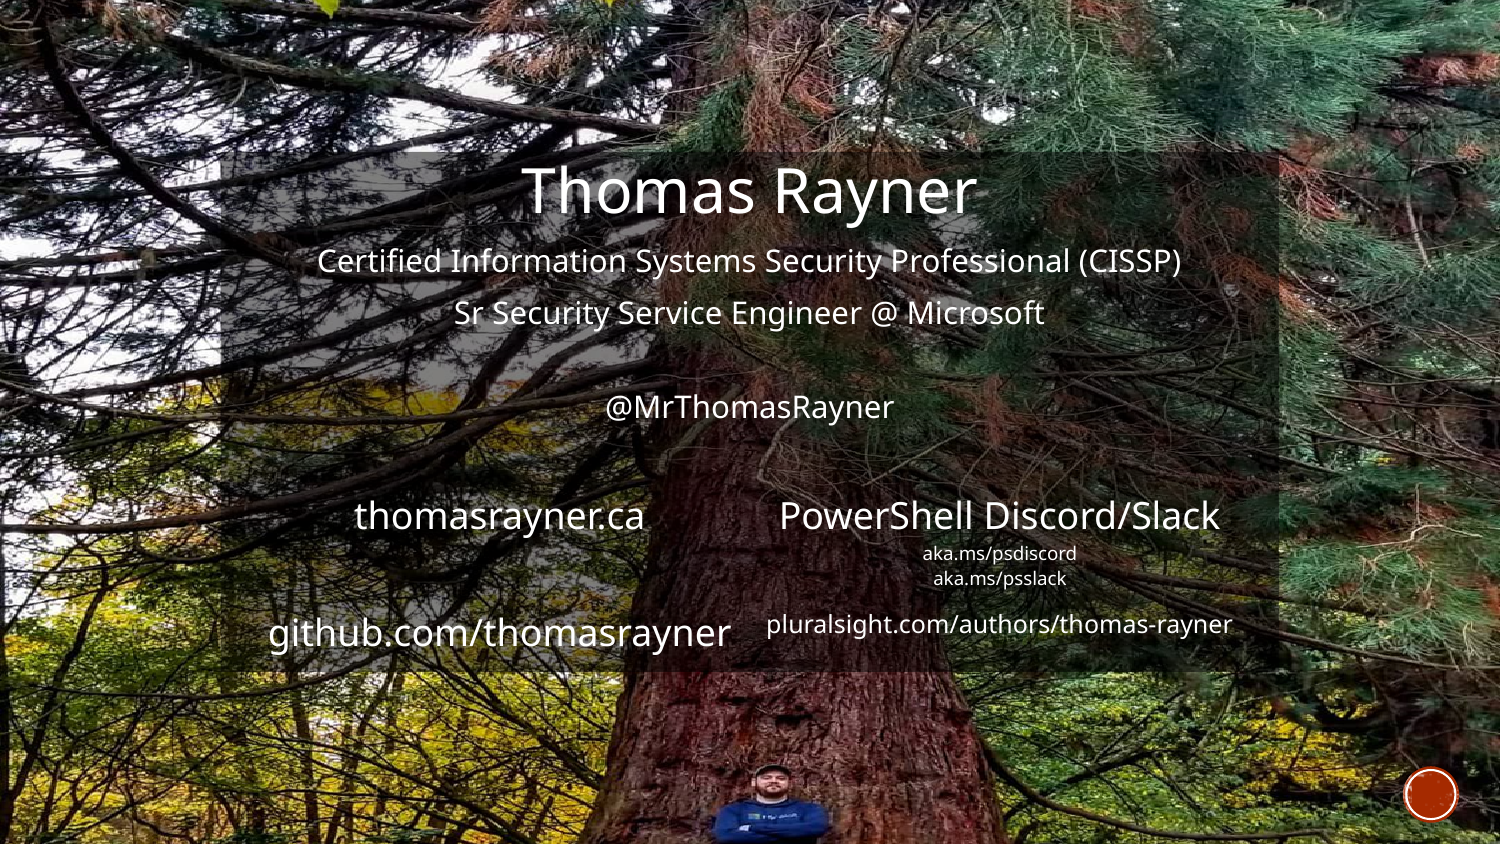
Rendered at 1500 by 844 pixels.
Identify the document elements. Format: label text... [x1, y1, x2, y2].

table_cell github.com/thomasrayner [250, 599, 750, 699]
list Thomas Rayner Certified Information Systems Security Professional (CISSP) Sr Security Service Engineer @ Microsoft @MrThomasRayner [220, 151, 1280, 672]
table_cell pluralsight.com/authors/thomas-rayner [750, 599, 1250, 699]
table_header PowerShell Discord/Slack aka.ms/psdiscord aka.ms/psslack [750, 482, 1250, 599]
table_header thomasrayner.ca [250, 482, 750, 599]
picture [0, 0, 1500, 844]
